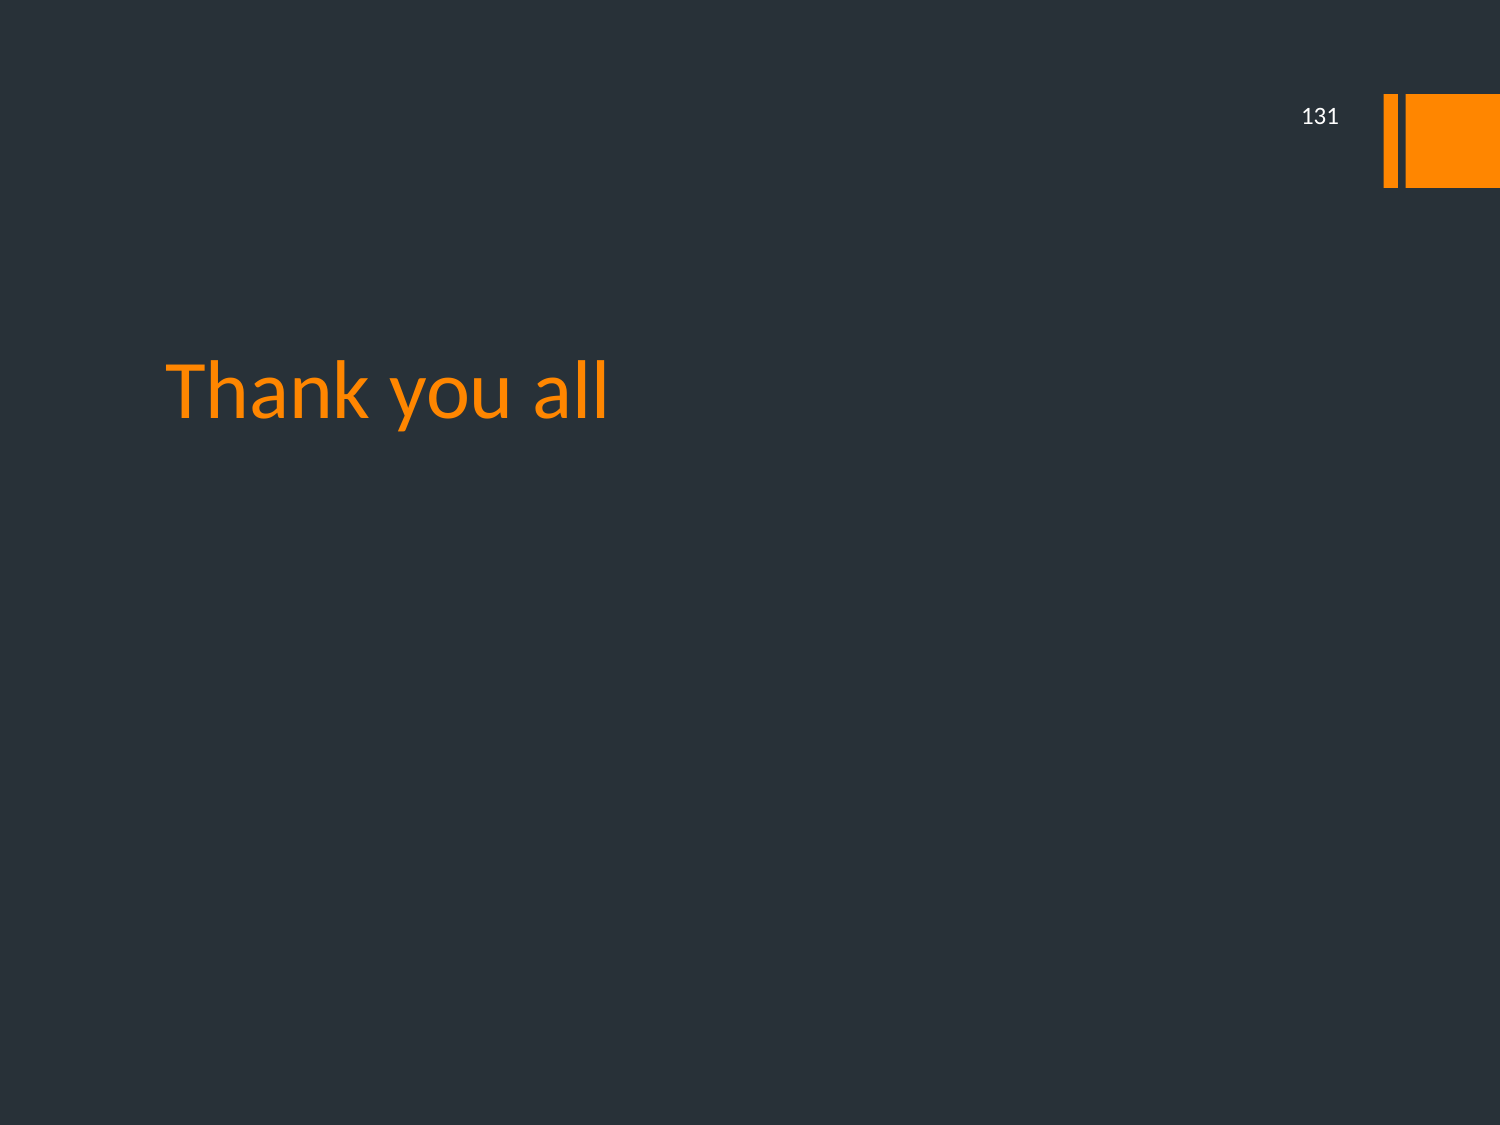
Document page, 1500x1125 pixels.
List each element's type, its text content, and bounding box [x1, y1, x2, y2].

title Thank you all [150, 253, 1350, 443]
slide_number 131 [1199, 90, 1355, 140]
